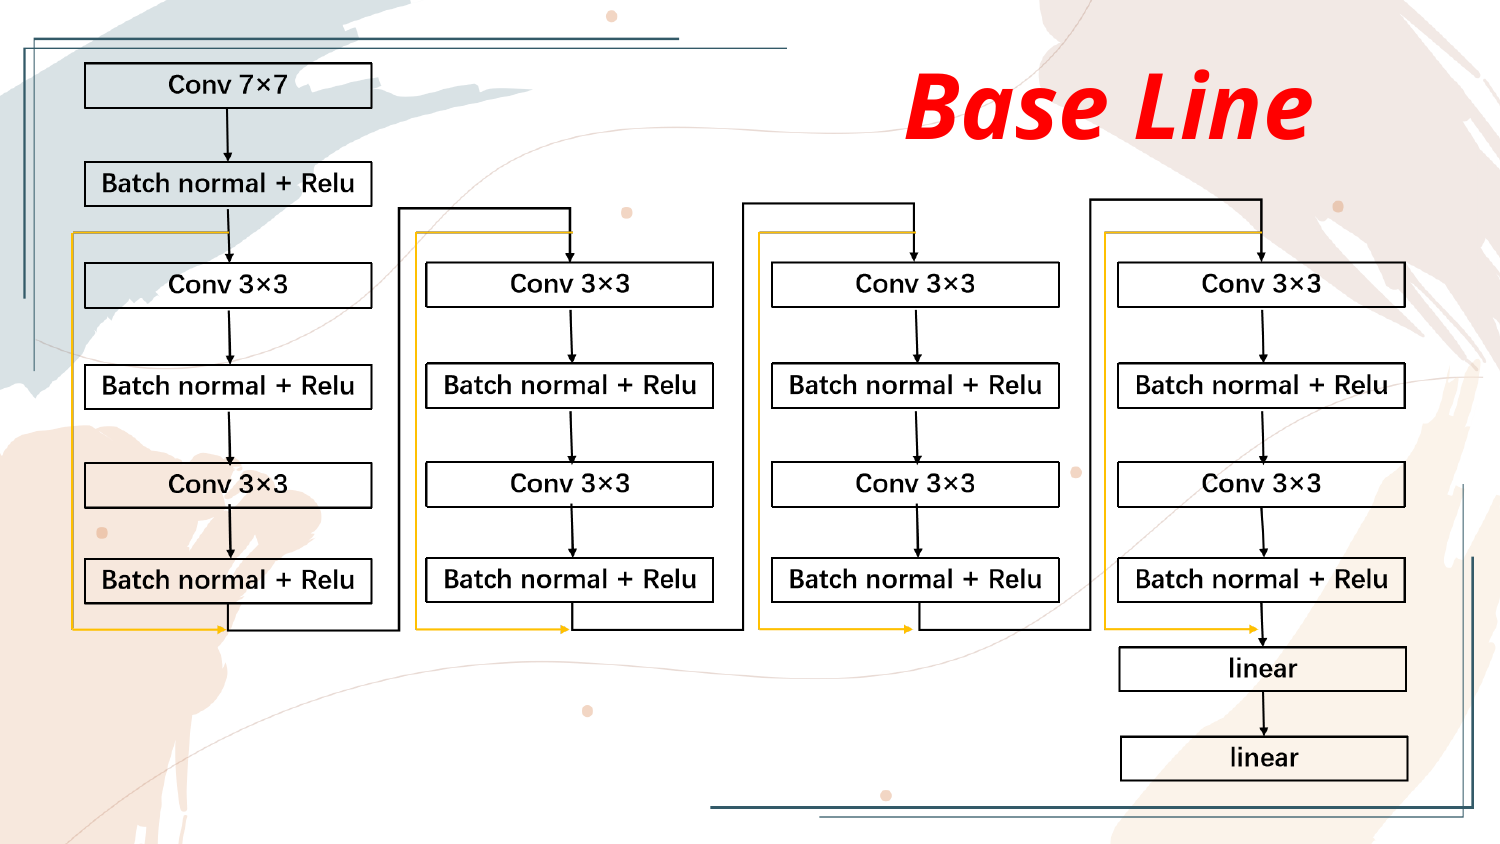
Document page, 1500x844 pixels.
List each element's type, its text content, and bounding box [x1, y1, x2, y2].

text_box Base Line [775, 40, 1443, 165]
picture [0, 0, 1500, 844]
